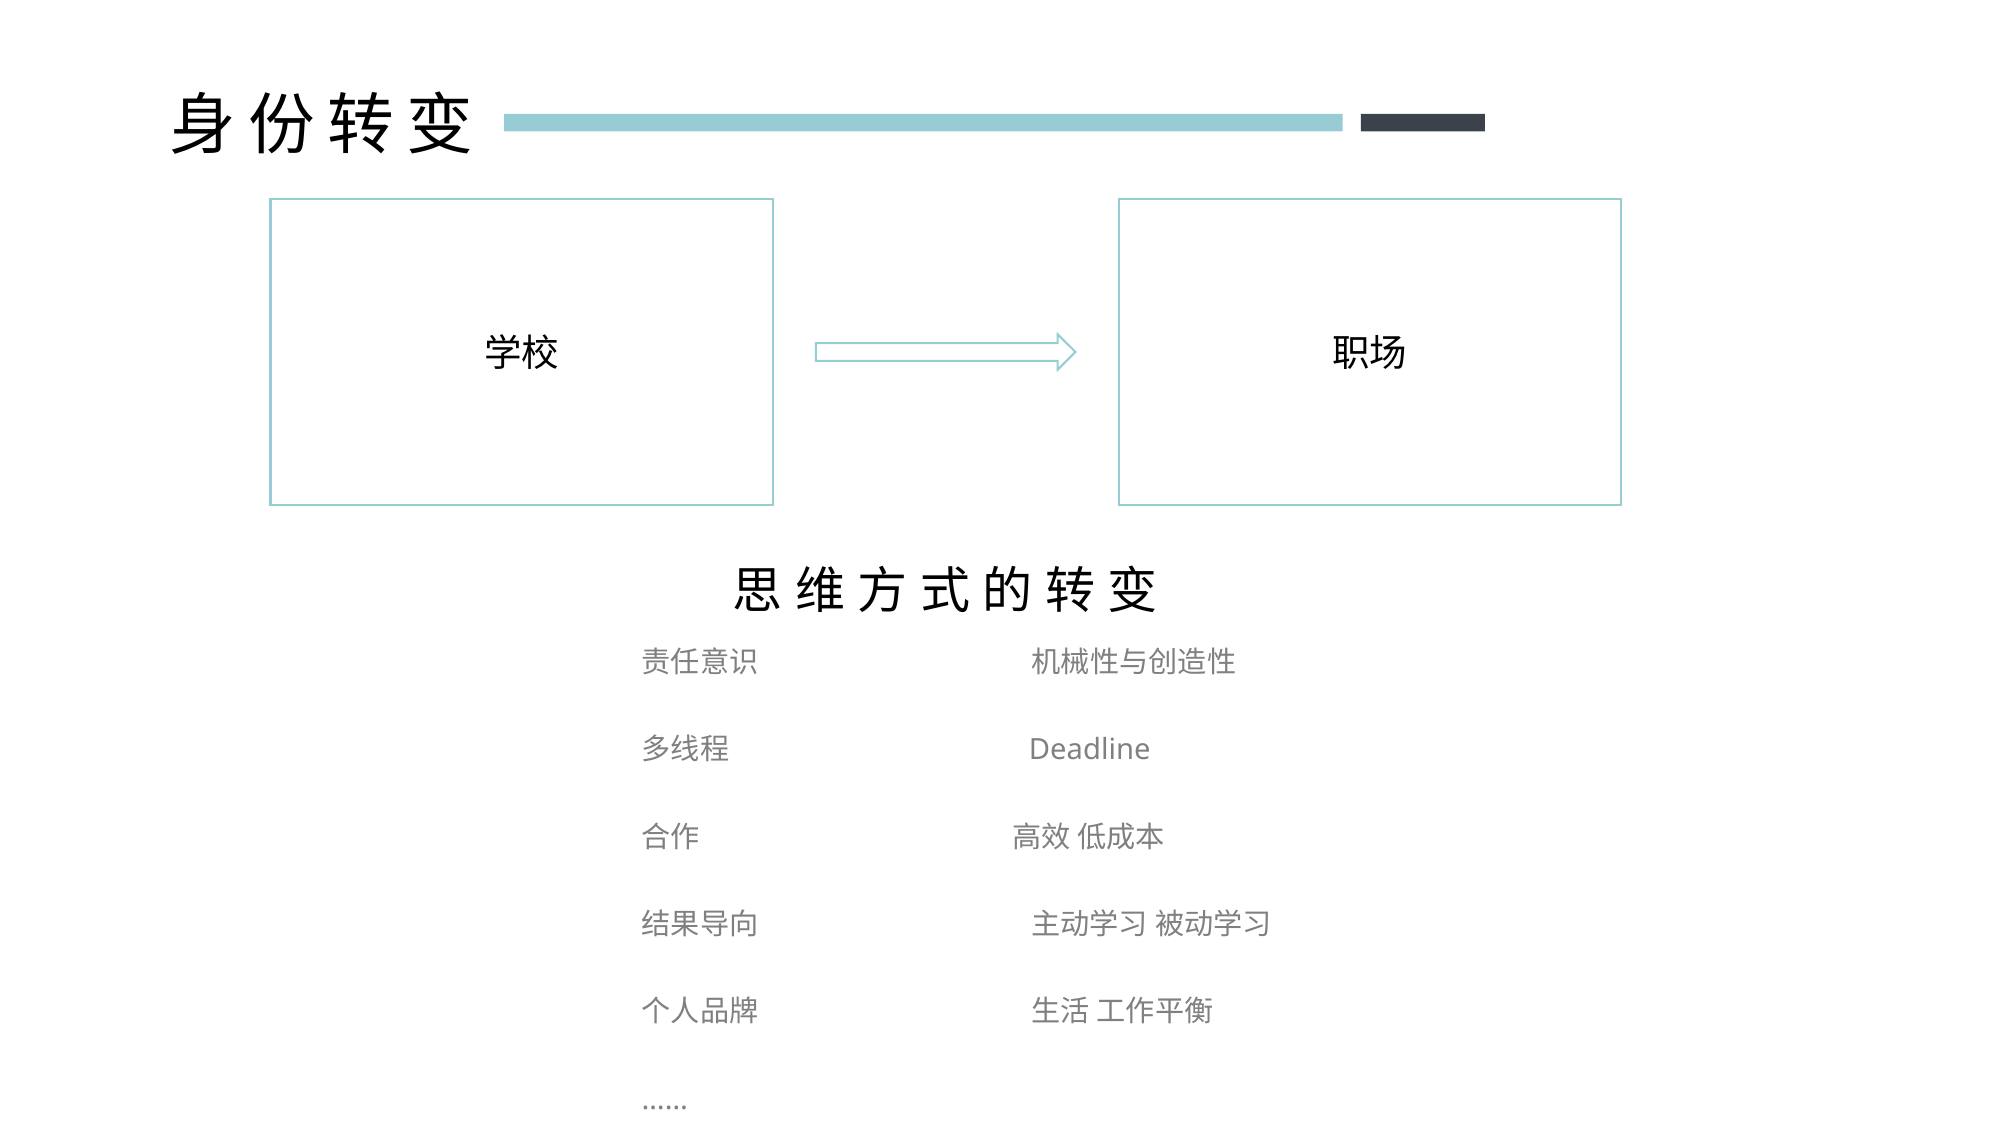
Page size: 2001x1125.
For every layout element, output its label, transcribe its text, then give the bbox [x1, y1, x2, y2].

text_box [503, 113, 1344, 132]
text_box 思维方式的转变 [718, 551, 1174, 627]
text_box 职场 [1118, 198, 1622, 506]
text_box 学校 [269, 198, 774, 506]
text_box 身份转变 [154, 74, 489, 170]
text_box [814, 331, 1077, 373]
text_box 责任意识 机械性与创造性 多线程 Deadline 合作 高效 低成本 结果导向 主动学习 被动学习 个人品牌 生活 工作平衡 …… [626, 626, 1485, 1123]
text_box [1360, 113, 1486, 132]
